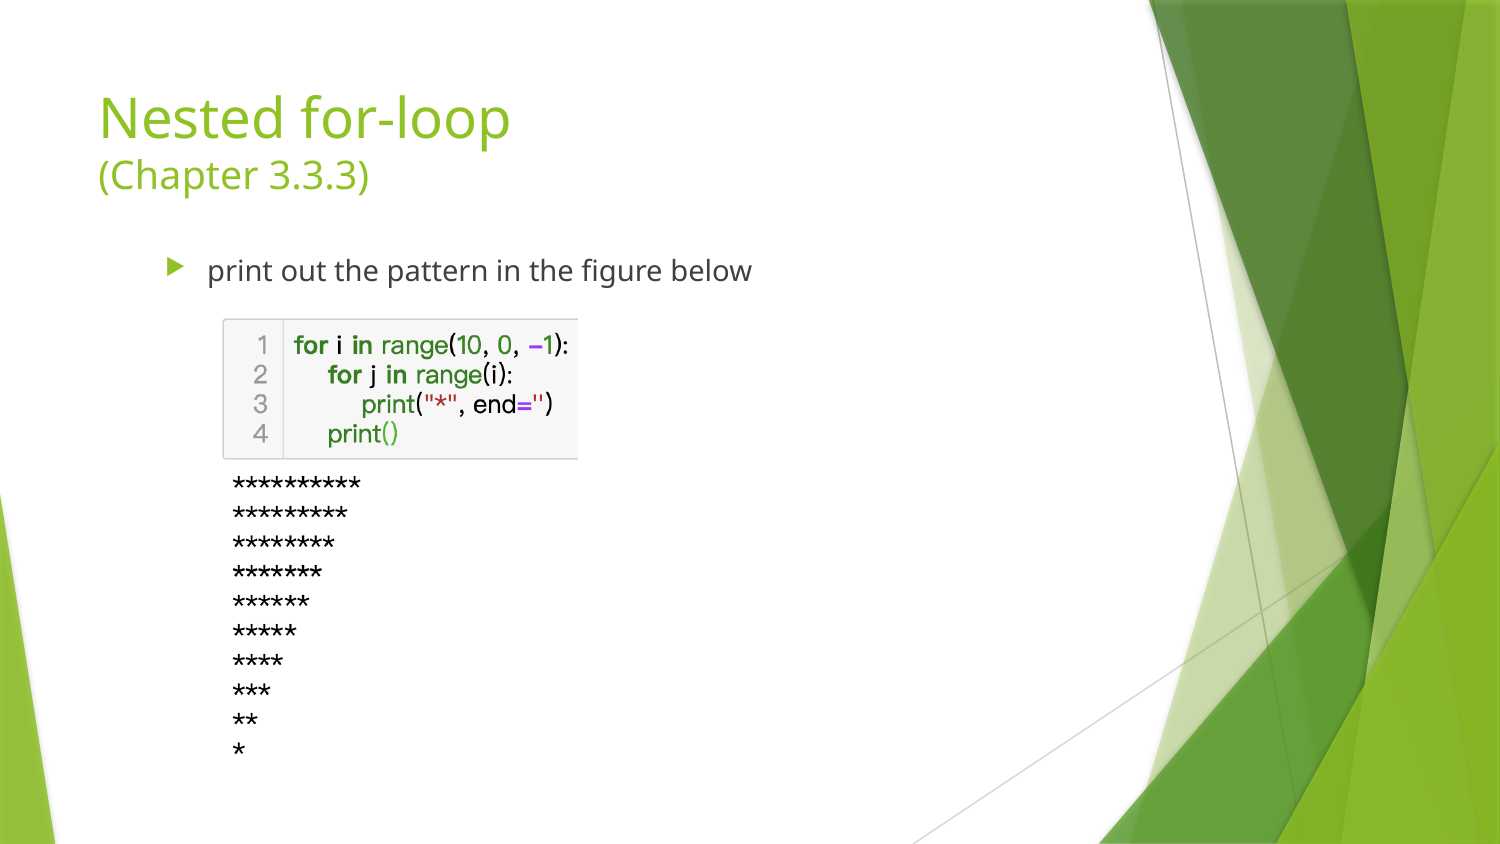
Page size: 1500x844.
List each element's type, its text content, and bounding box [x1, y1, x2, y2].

list print out the pattern in the figure below [150, 244, 1102, 712]
title Nested for-loop (Chapter 3.3.3) [83, 75, 1141, 238]
picture [218, 313, 578, 770]
